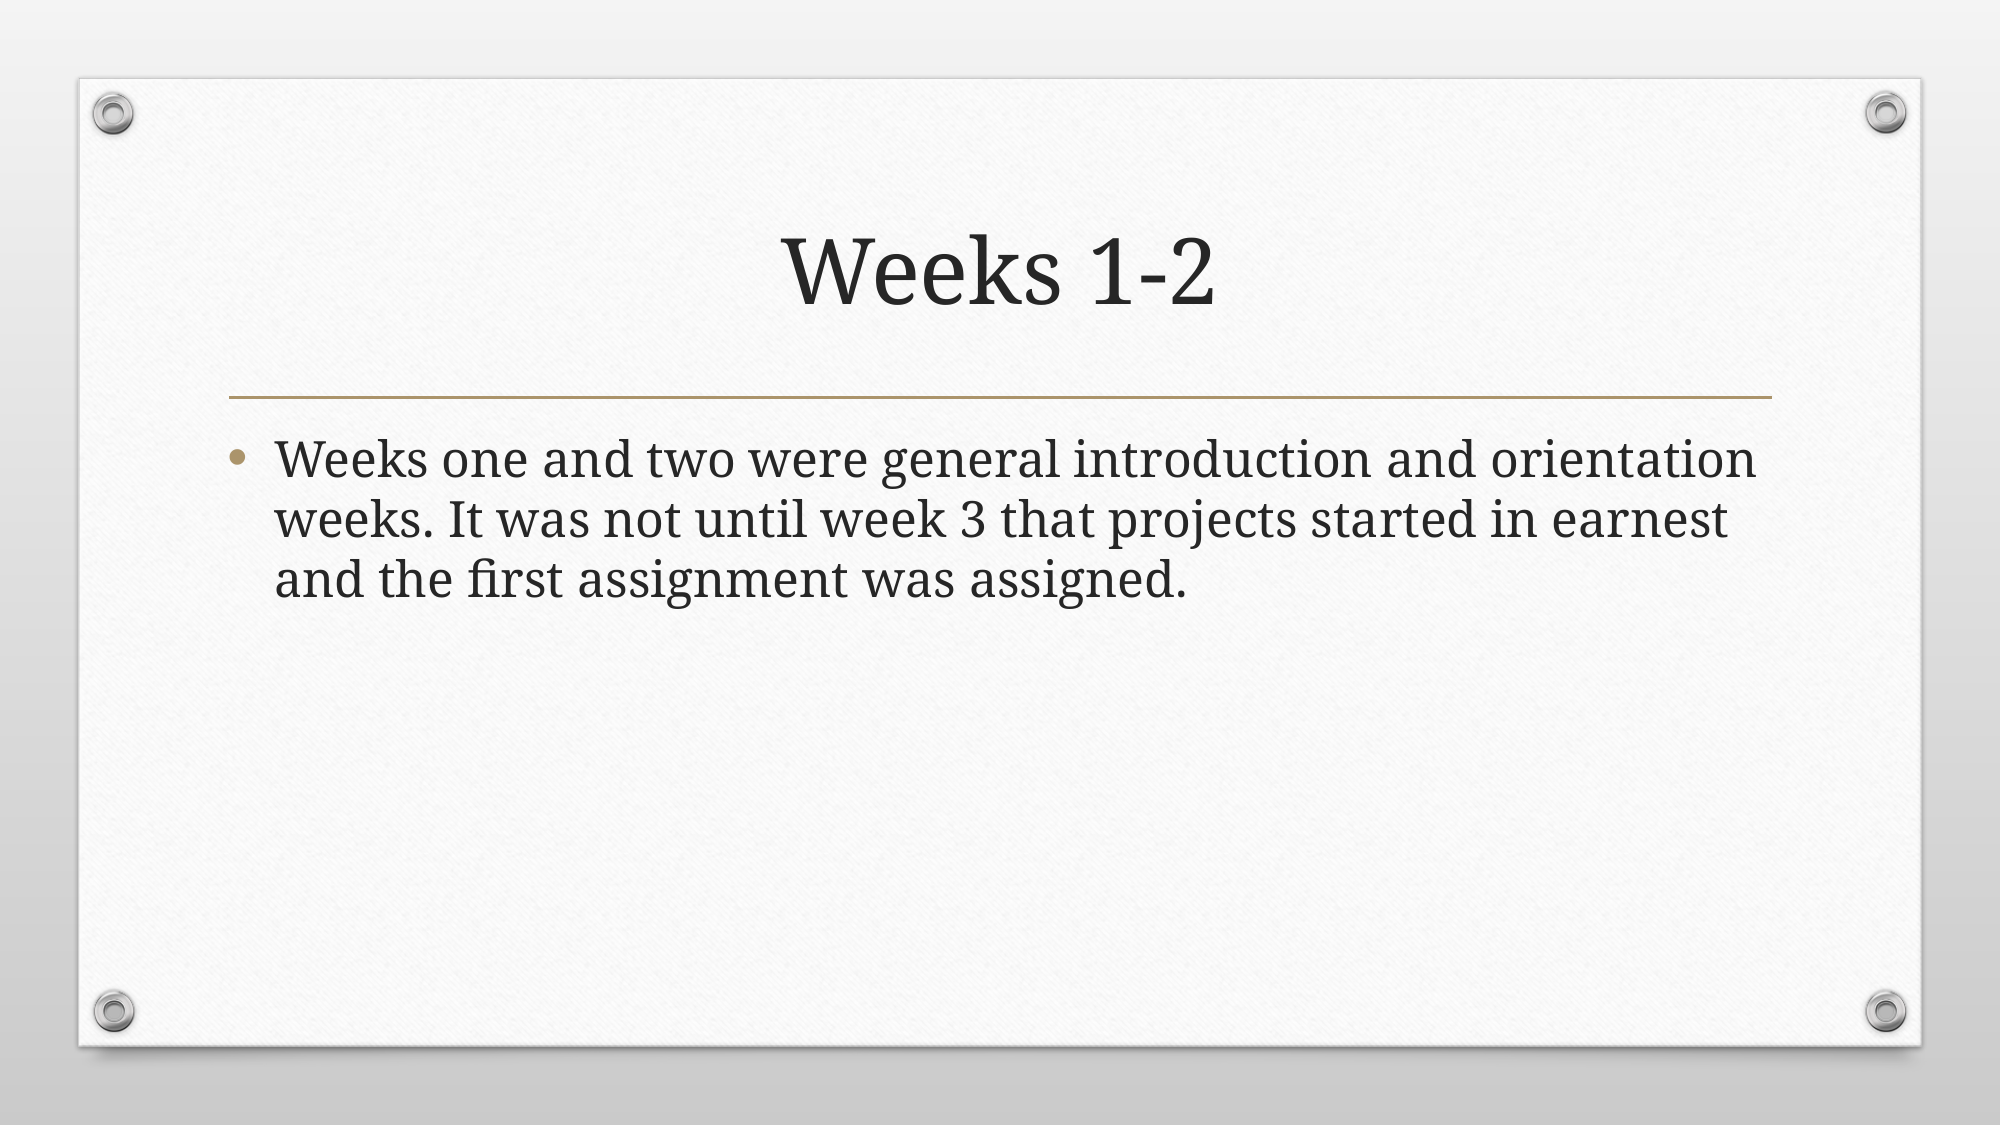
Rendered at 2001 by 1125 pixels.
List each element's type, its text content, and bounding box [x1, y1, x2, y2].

title Weeks 1-2 [212, 161, 1788, 375]
list Weeks one and two were general introduction and orientation weeks. It was not until week 3 that projects started in earnest and the first assignment was assigned. [212, 419, 1788, 964]
picture [0, 0, 2000, 1125]
